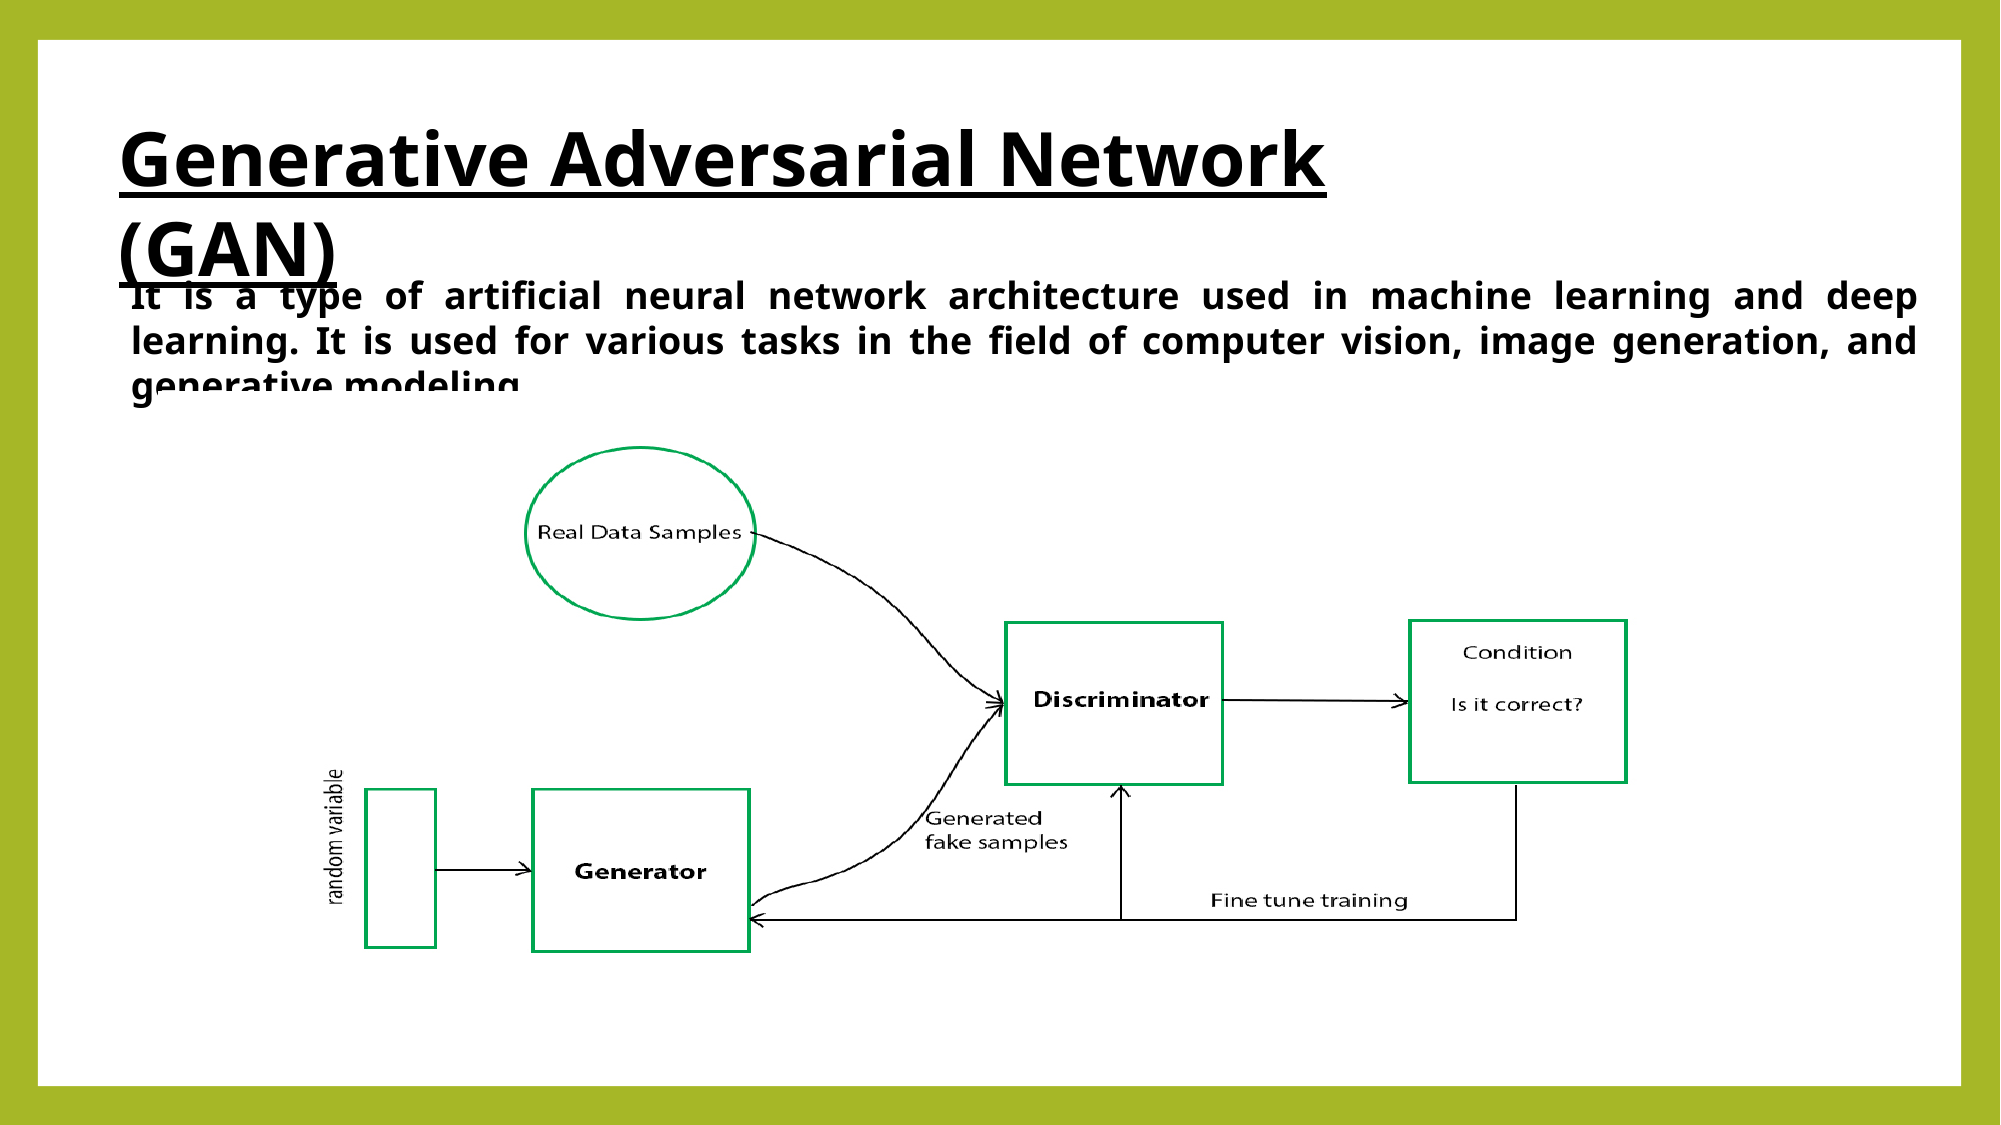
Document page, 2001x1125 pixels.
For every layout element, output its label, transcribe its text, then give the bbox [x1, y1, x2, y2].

text_box It is a type of artificial neural network architecture used in machine learning and deep learning. It is used for various tasks in the field of computer vision, image generation, and generative modeling. [116, 264, 1935, 505]
text_box Generative Adversarial Network (GAN) [104, 104, 1530, 300]
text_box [157, 391, 1716, 1047]
